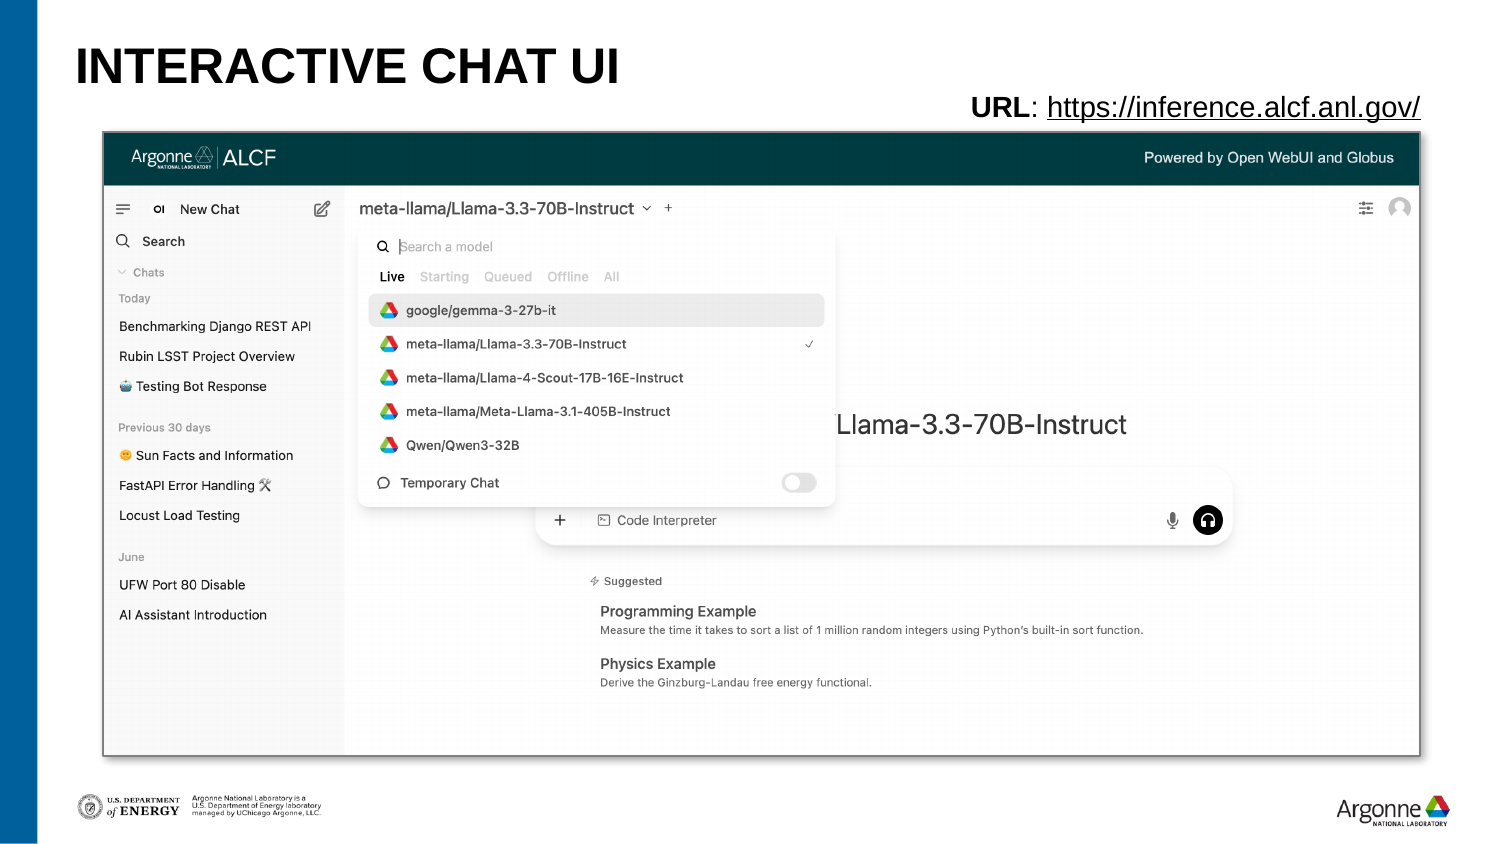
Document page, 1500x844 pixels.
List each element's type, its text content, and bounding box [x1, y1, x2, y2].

picture [76, 791, 323, 822]
title Interactive chat ui [75, 40, 1450, 106]
text_box URL: https://inference.alcf.anl.gov/ [955, 80, 1500, 131]
picture [104, 133, 1419, 755]
picture [1329, 788, 1457, 833]
